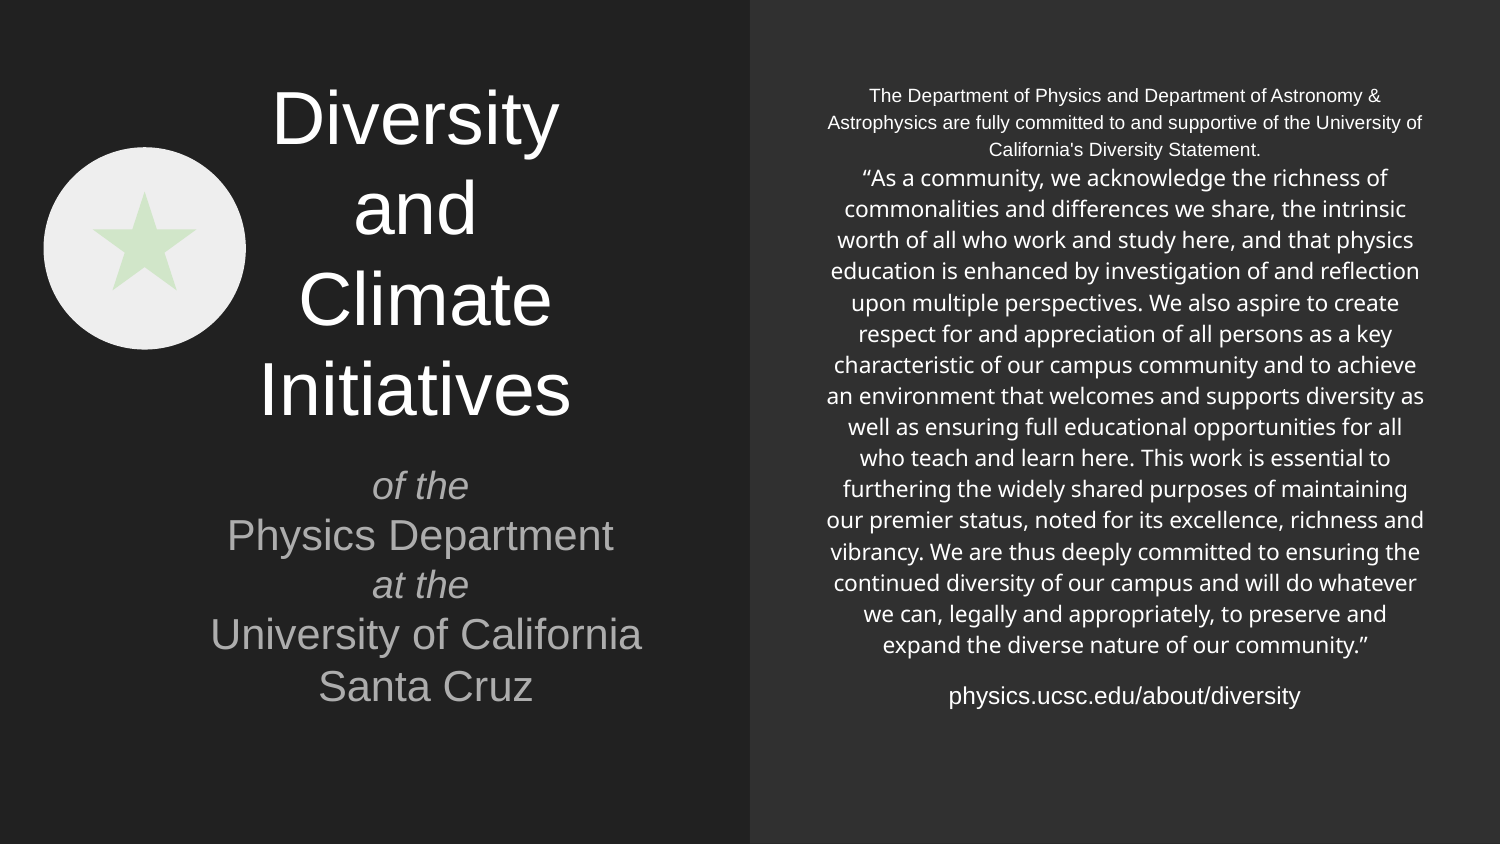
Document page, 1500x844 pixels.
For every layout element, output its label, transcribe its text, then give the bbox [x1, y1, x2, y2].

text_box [43, 146, 247, 350]
subtitle of the Physics Department at the University of California Santa Cruz [145, 445, 708, 725]
list The Department of Physics and Department of Astronomy & Astrophysics are fully committed to and supportive of the University of California's Diversity Statement. “As a community, we acknowledge the richness of commonalities and differences we share, the intrinsic worth of all who work and study here, and that physics education is enhanced by investigation of and reflection upon multiple perspectives. We also aspire to create respect for and appreciation of all persons as a key characteristic of our campus community and to achieve an environment that welcomes and supports diversity as well as ensuring full educational opportunities for all who teach and learn here. This work is essential to furthering the widely shared purposes of maintaining our premier status, noted for its excellence, richness and vibrancy. We are thus deeply committed to ensuring the continued diversity of our campus and will do whatever we can, legally and appropriately, to preserve and expand the diverse nature of our community.” physics.ucsc.edu/about/diversity [810, 65, 1440, 746]
title Diversity and Climate Initiatives [145, 51, 708, 445]
